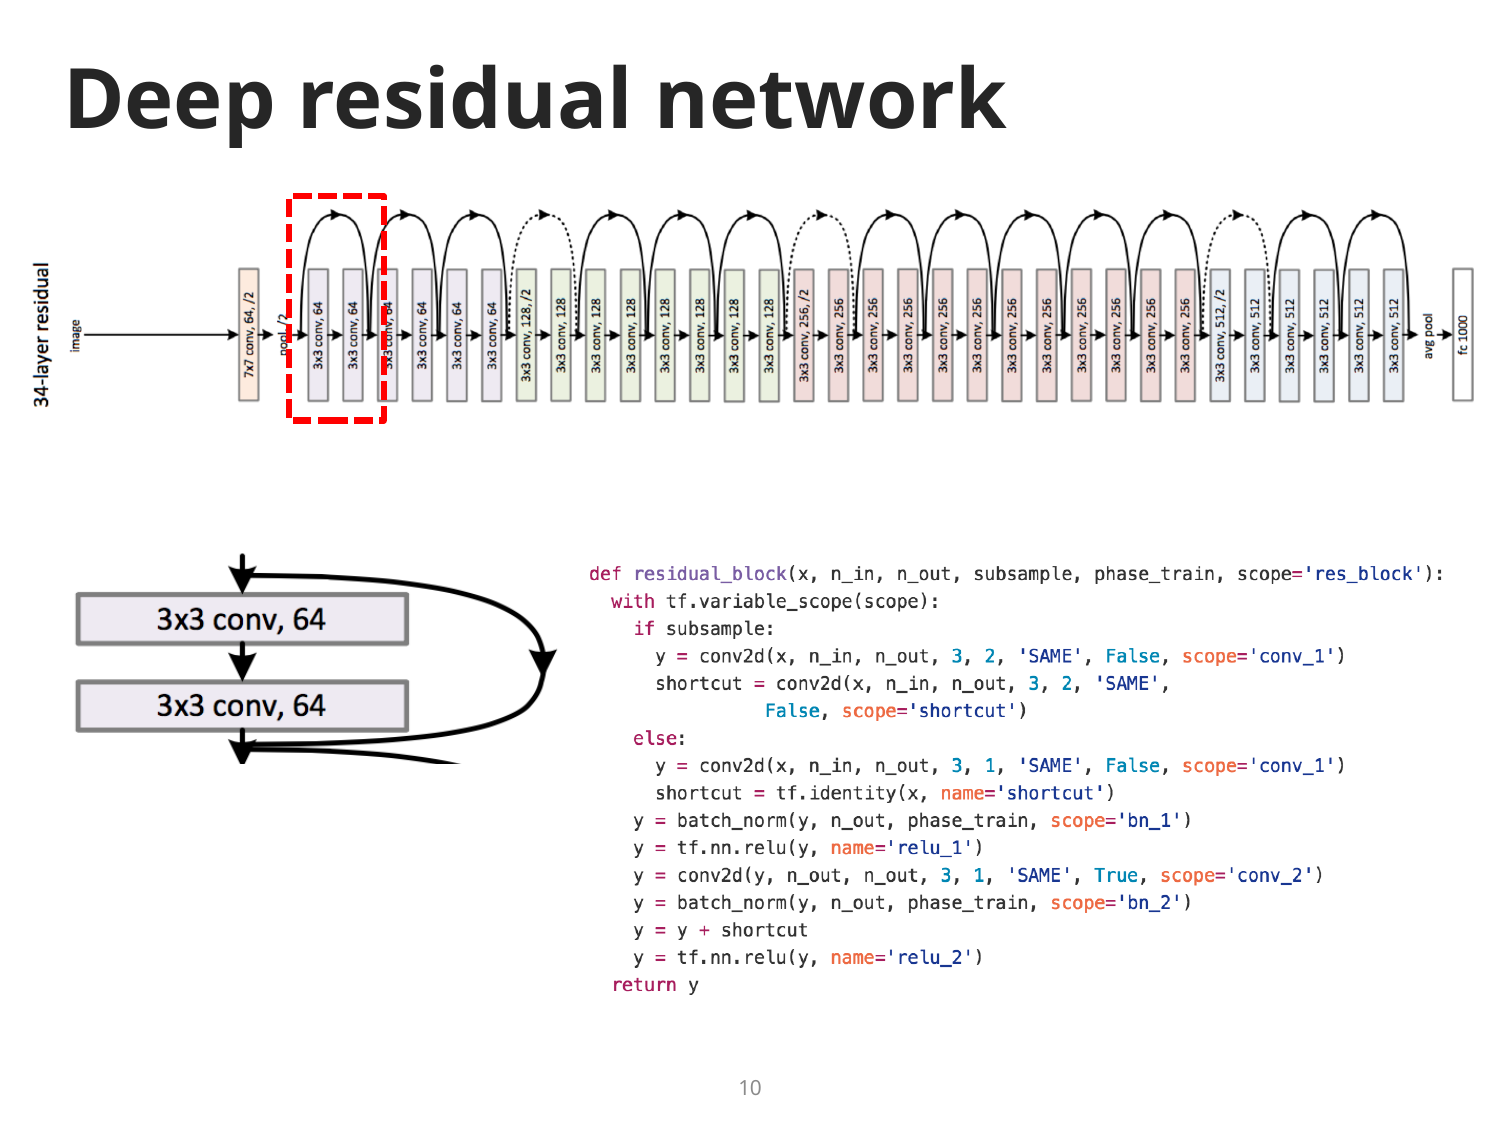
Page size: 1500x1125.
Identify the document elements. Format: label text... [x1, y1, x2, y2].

slide_number 10 [575, 1058, 925, 1119]
picture [35, 0, 1487, 1044]
picture [19, 197, 289, 421]
text_box [287, 194, 386, 423]
title Deep residual network [870, 41, 1456, 149]
title Deep residual network [48, 41, 634, 149]
